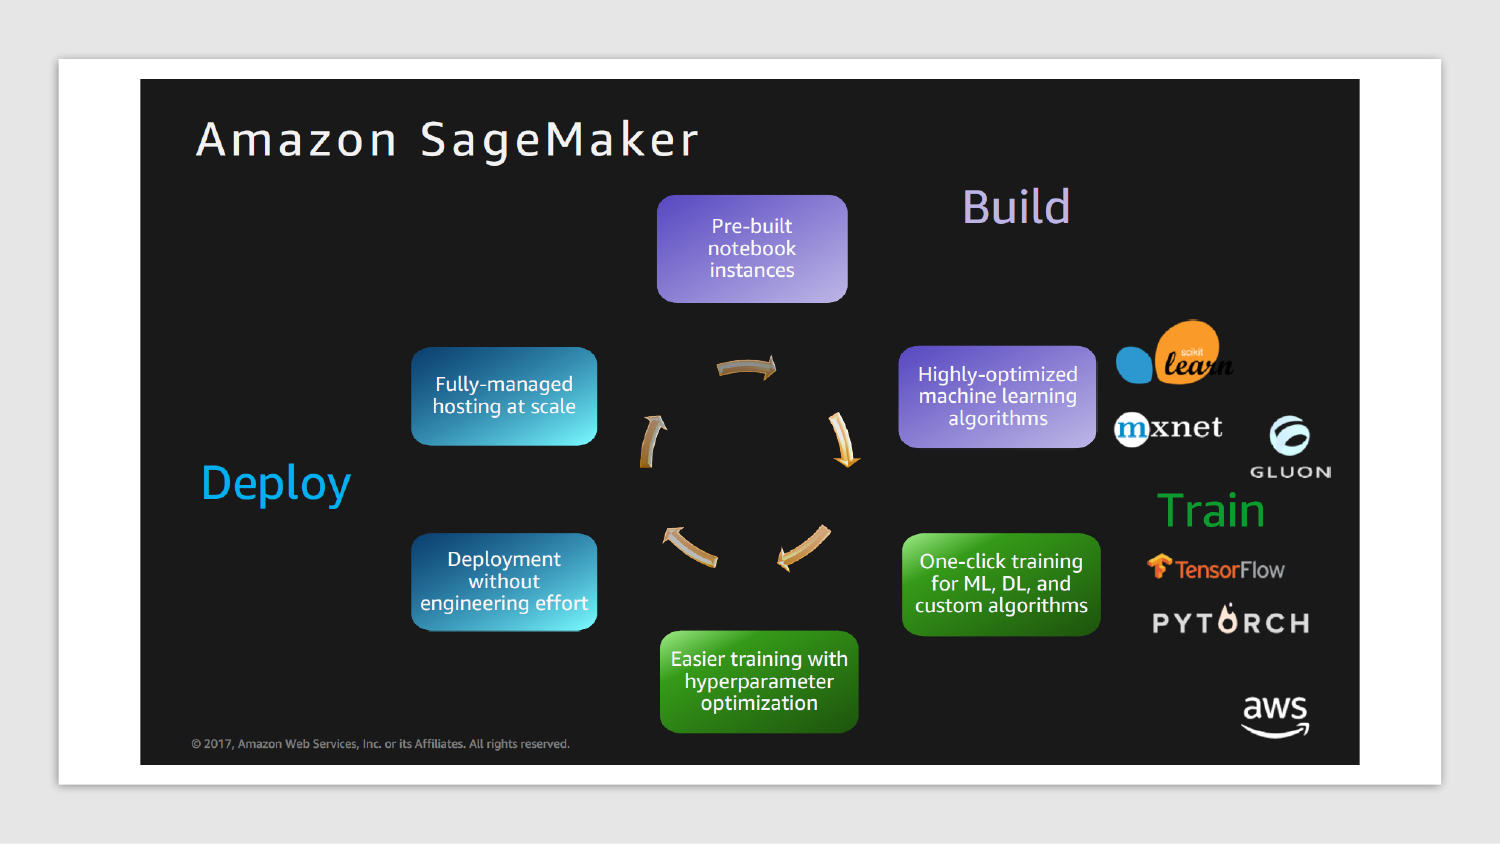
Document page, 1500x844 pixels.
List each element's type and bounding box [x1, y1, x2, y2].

text_box [58, 58, 1442, 786]
picture [140, 79, 1360, 765]
text_box [0, 0, 1500, 844]
